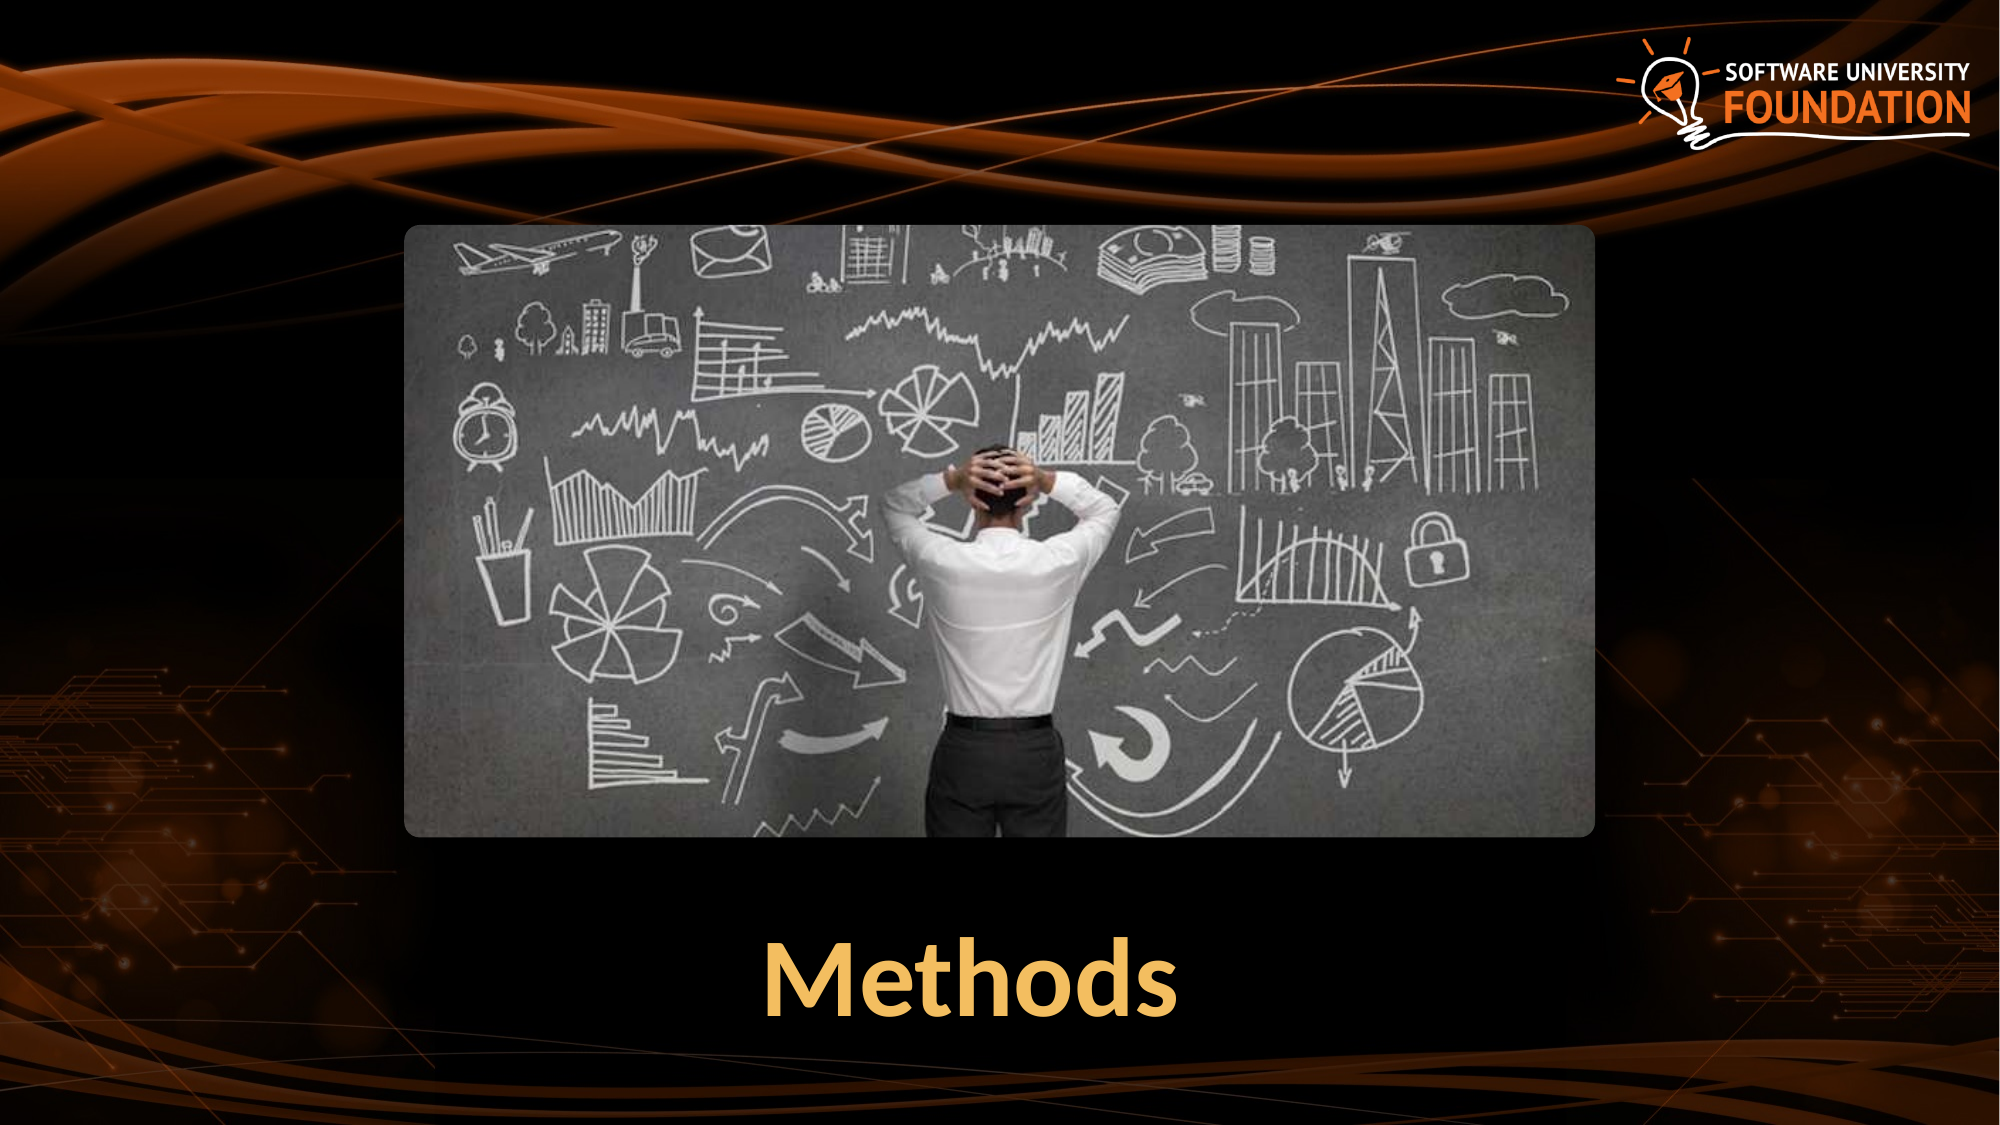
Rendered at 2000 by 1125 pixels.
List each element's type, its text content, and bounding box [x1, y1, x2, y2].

title Methods [237, 912, 1704, 1048]
picture [0, 0, 2000, 1125]
